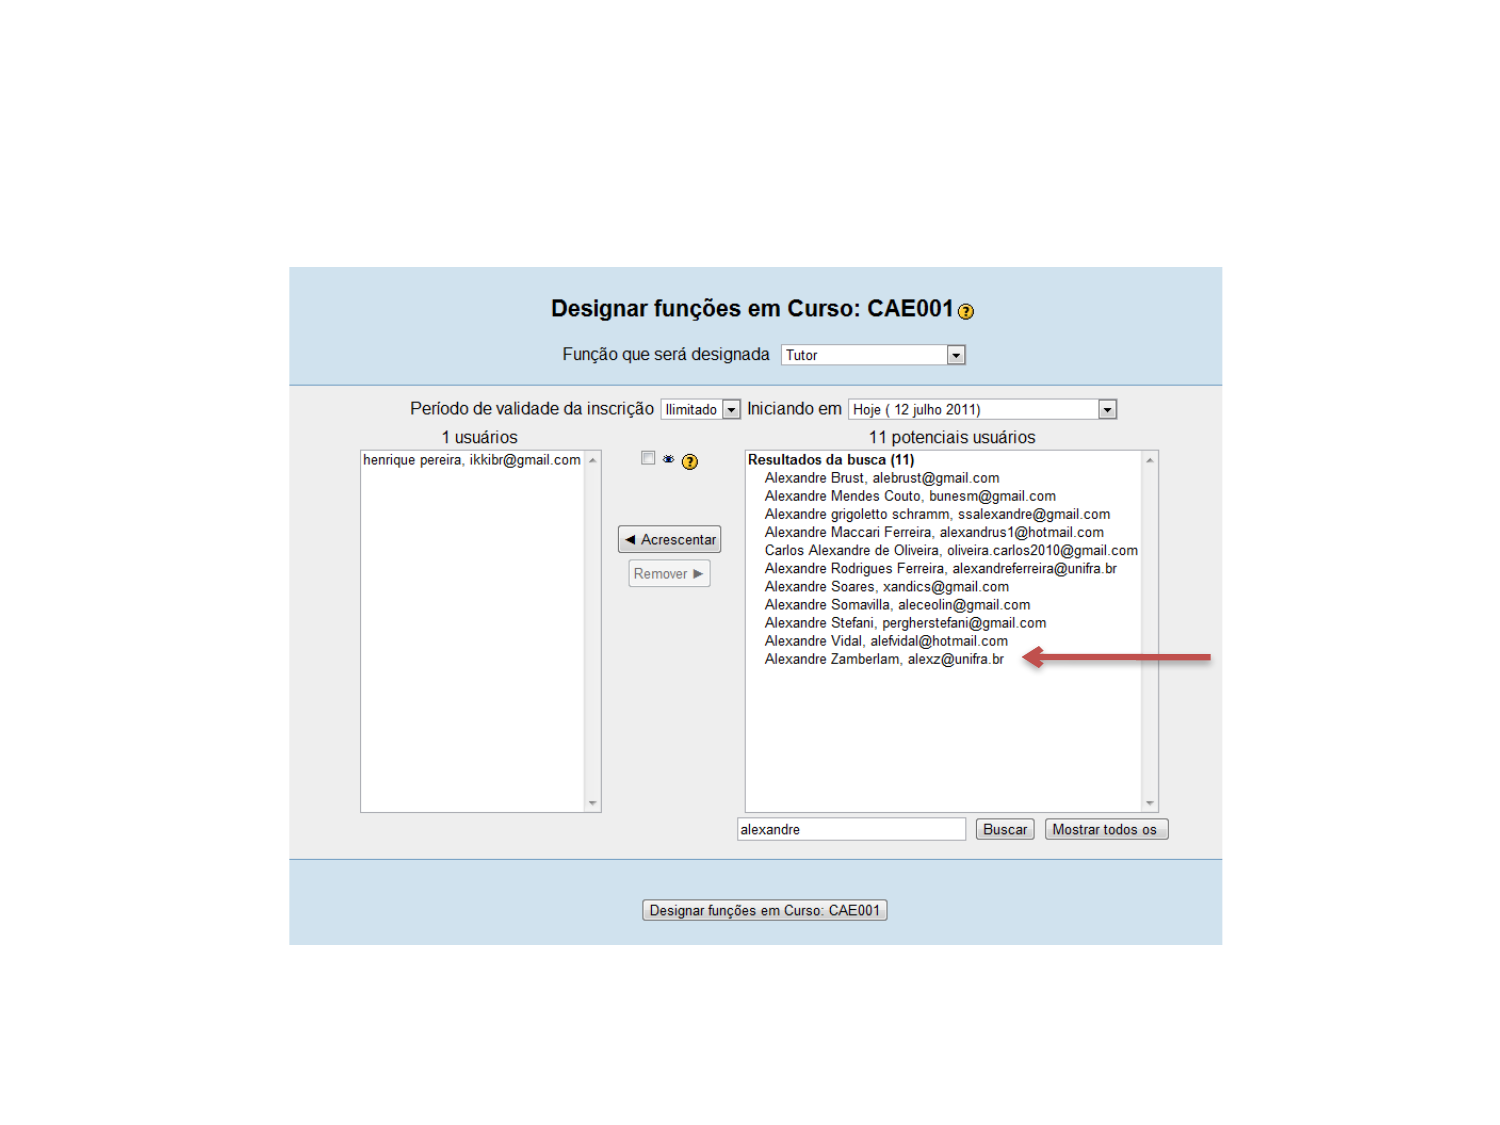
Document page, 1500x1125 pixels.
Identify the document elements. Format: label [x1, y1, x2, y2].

list [288, 266, 1223, 945]
